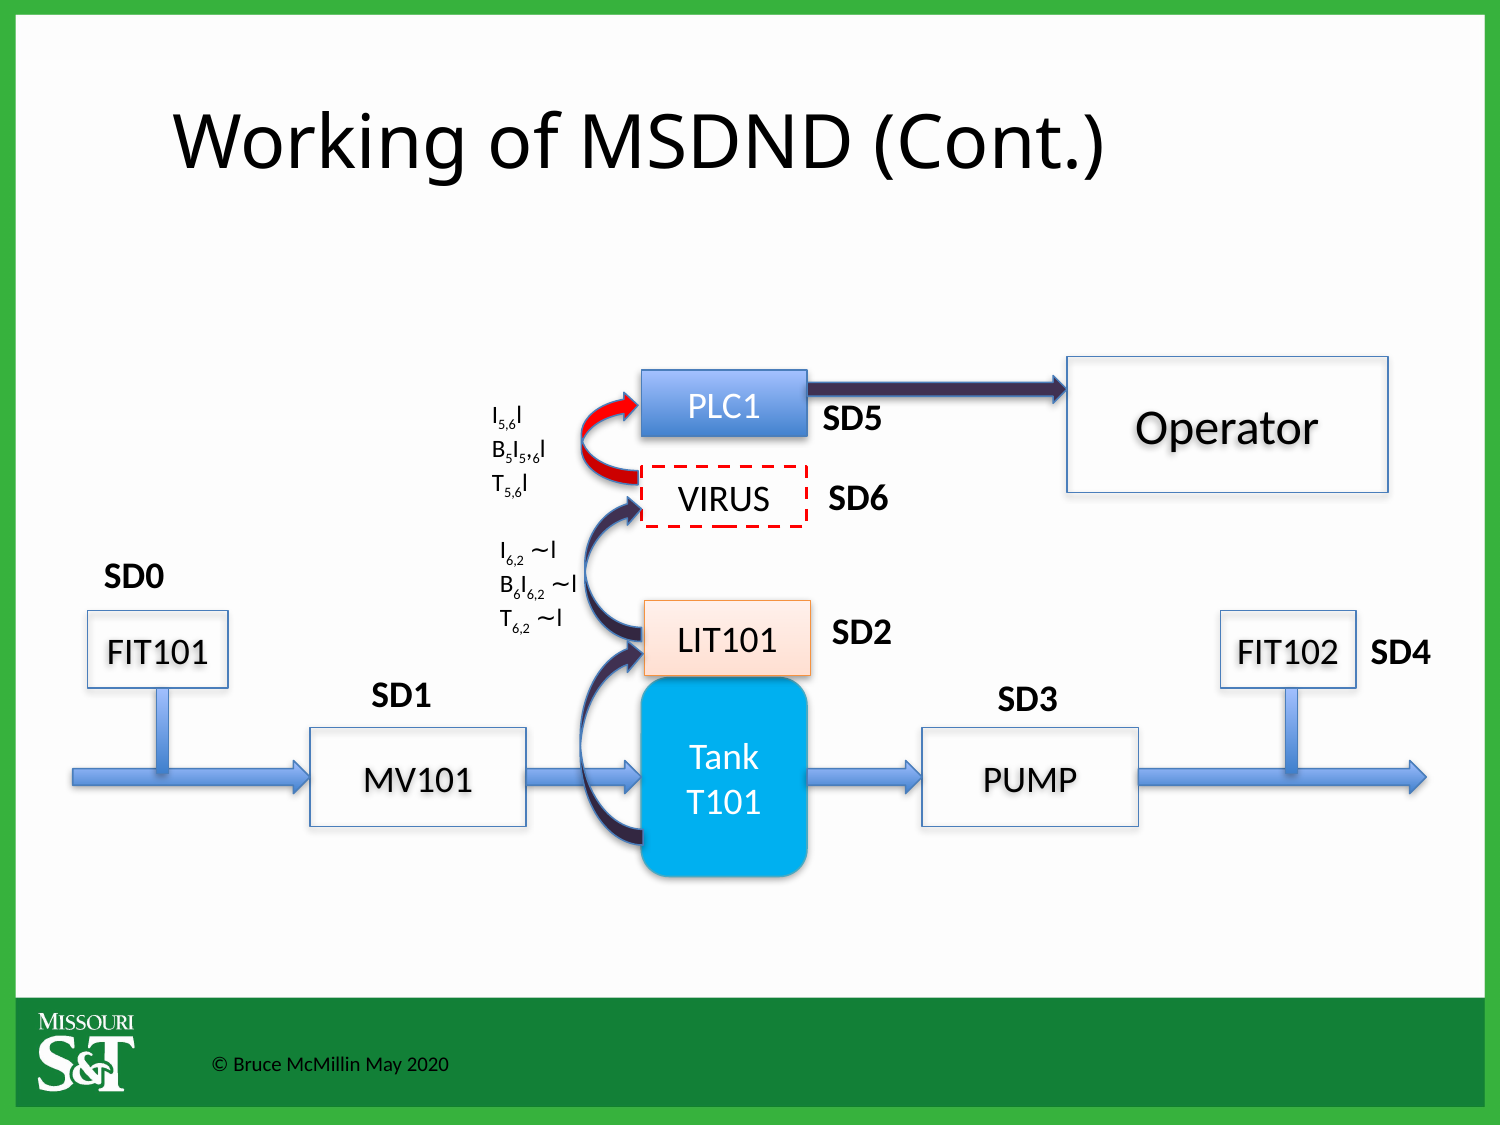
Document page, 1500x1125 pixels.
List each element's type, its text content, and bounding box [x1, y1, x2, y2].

text_box SD5 [807, 405, 903, 446]
text_box [635, 626, 643, 643]
text_box SD3 [982, 666, 1078, 727]
text_box VIRUS [641, 466, 807, 527]
text_box [1137, 759, 1427, 795]
text_box Tank T101 [640, 685, 808, 878]
text_box [579, 640, 644, 846]
text_box FIT102 [1220, 610, 1357, 689]
list Working of MSDND (Cont.) [157, 85, 1500, 216]
text_box [156, 688, 169, 774]
text_box LIT101 [644, 600, 811, 676]
picture [0, 0, 1500, 1125]
text_box MV101 [309, 727, 527, 827]
text_box SD0 [89, 543, 185, 603]
text_box SD4 [1355, 619, 1451, 680]
text_box I6,2 ∼l B6I6,2 ∼l T6,2 ∼l [479, 526, 635, 644]
text_box I5,6l B5I5,6l T5,6l [477, 391, 575, 508]
text_box [595, 496, 643, 526]
text_box FIT101 [87, 610, 229, 689]
text_box [806, 759, 923, 795]
text_box PLC1 [641, 369, 808, 437]
text_box [806, 374, 1068, 404]
text_box SD6 [813, 465, 909, 526]
text_box [1285, 688, 1298, 774]
text_box [71, 759, 311, 795]
text_box SD2 [817, 599, 913, 660]
text_box [525, 767, 577, 787]
text_box [580, 391, 639, 486]
text_box Operator [1066, 356, 1389, 493]
text_box SD1 [356, 662, 452, 723]
text_box [588, 759, 642, 795]
text_box PUMP [921, 727, 1139, 827]
